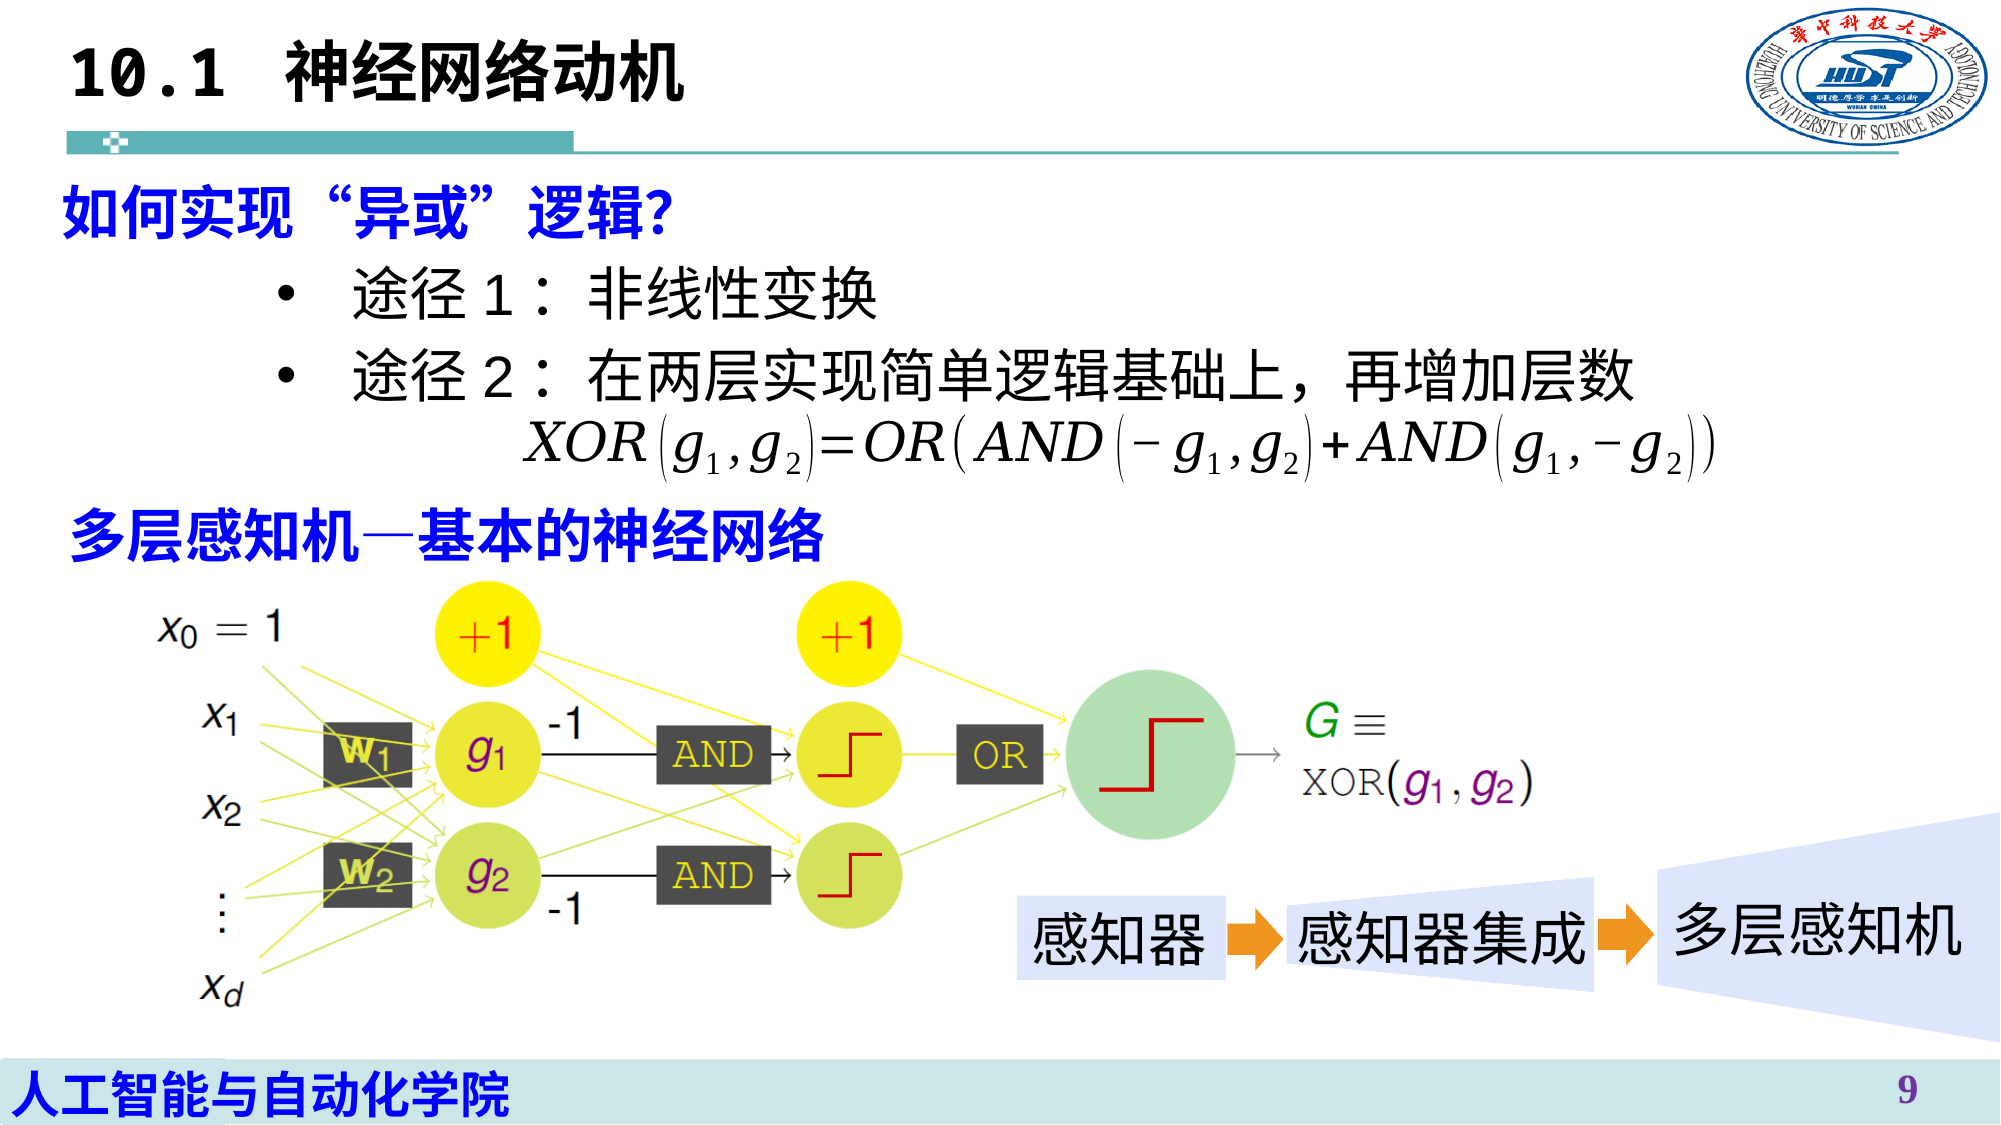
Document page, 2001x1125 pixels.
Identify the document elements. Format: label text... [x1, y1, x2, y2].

text_box 如何实现“异或”逻辑？ [47, 168, 1799, 254]
picture [1742, 7, 1993, 148]
picture [3, 1058, 225, 1125]
text_box 多层感知机—基本的神经网络 [53, 492, 939, 577]
slide_number 9 [1816, 1054, 2000, 1114]
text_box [1281, 876, 1622, 993]
picture [103, 132, 128, 153]
text_box 途径1：非线性变换 [261, 250, 1543, 332]
text_box 人工智能与自动化学院 [0, 1055, 835, 1125]
text_box 10.1 神经网络动机 [53, 23, 1318, 116]
text_box 途径2：在两层实现简单逻辑基础上，再增加层数 [261, 332, 1783, 417]
text_box [1626, 903, 1651, 966]
picture [101, 571, 1602, 1026]
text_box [1656, 811, 2000, 1043]
